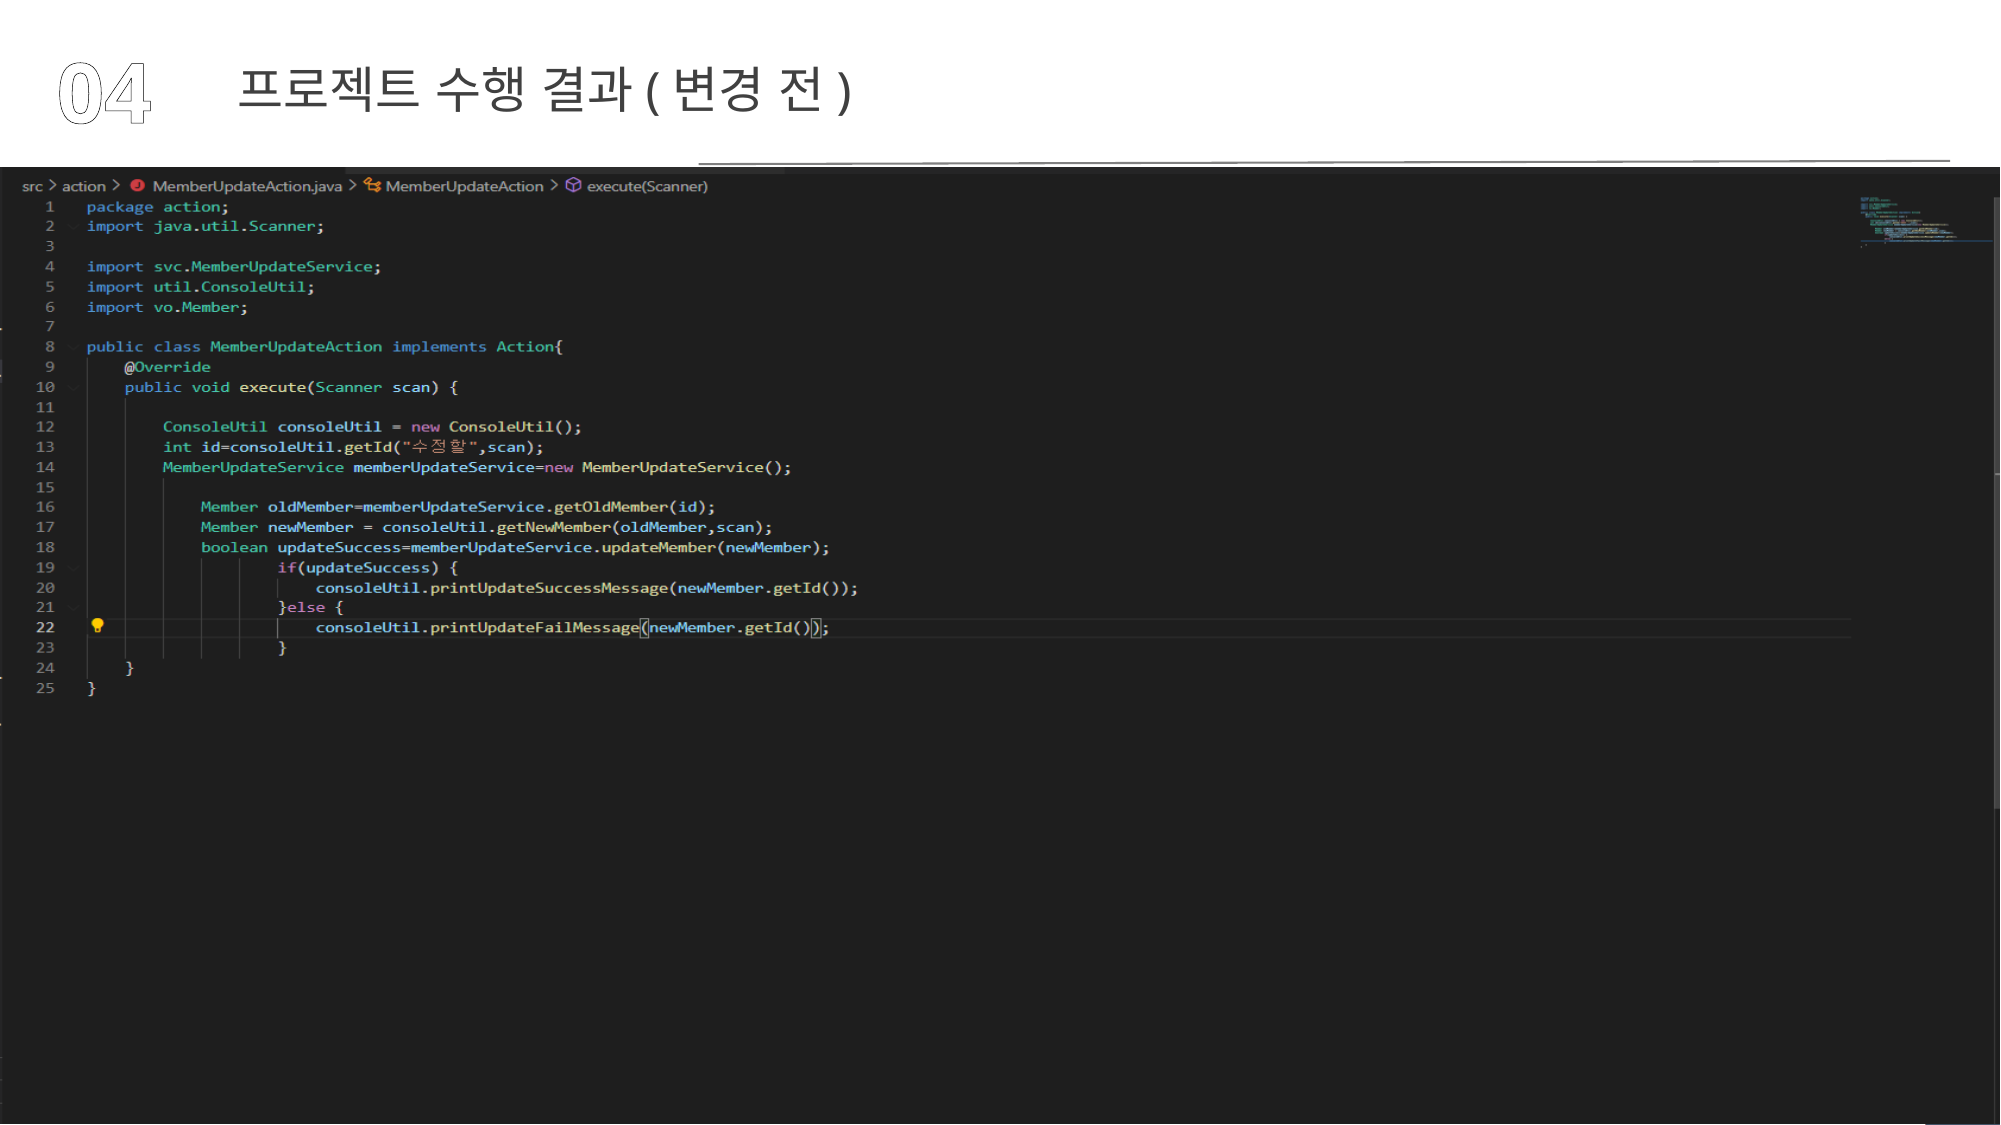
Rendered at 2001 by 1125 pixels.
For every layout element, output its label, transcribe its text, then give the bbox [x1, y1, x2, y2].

text_box 프로젝트 수행 결과(변경 전) [222, 51, 867, 127]
text_box 04 [41, 32, 233, 148]
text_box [698, 160, 1951, 165]
picture [0, 167, 2000, 1124]
